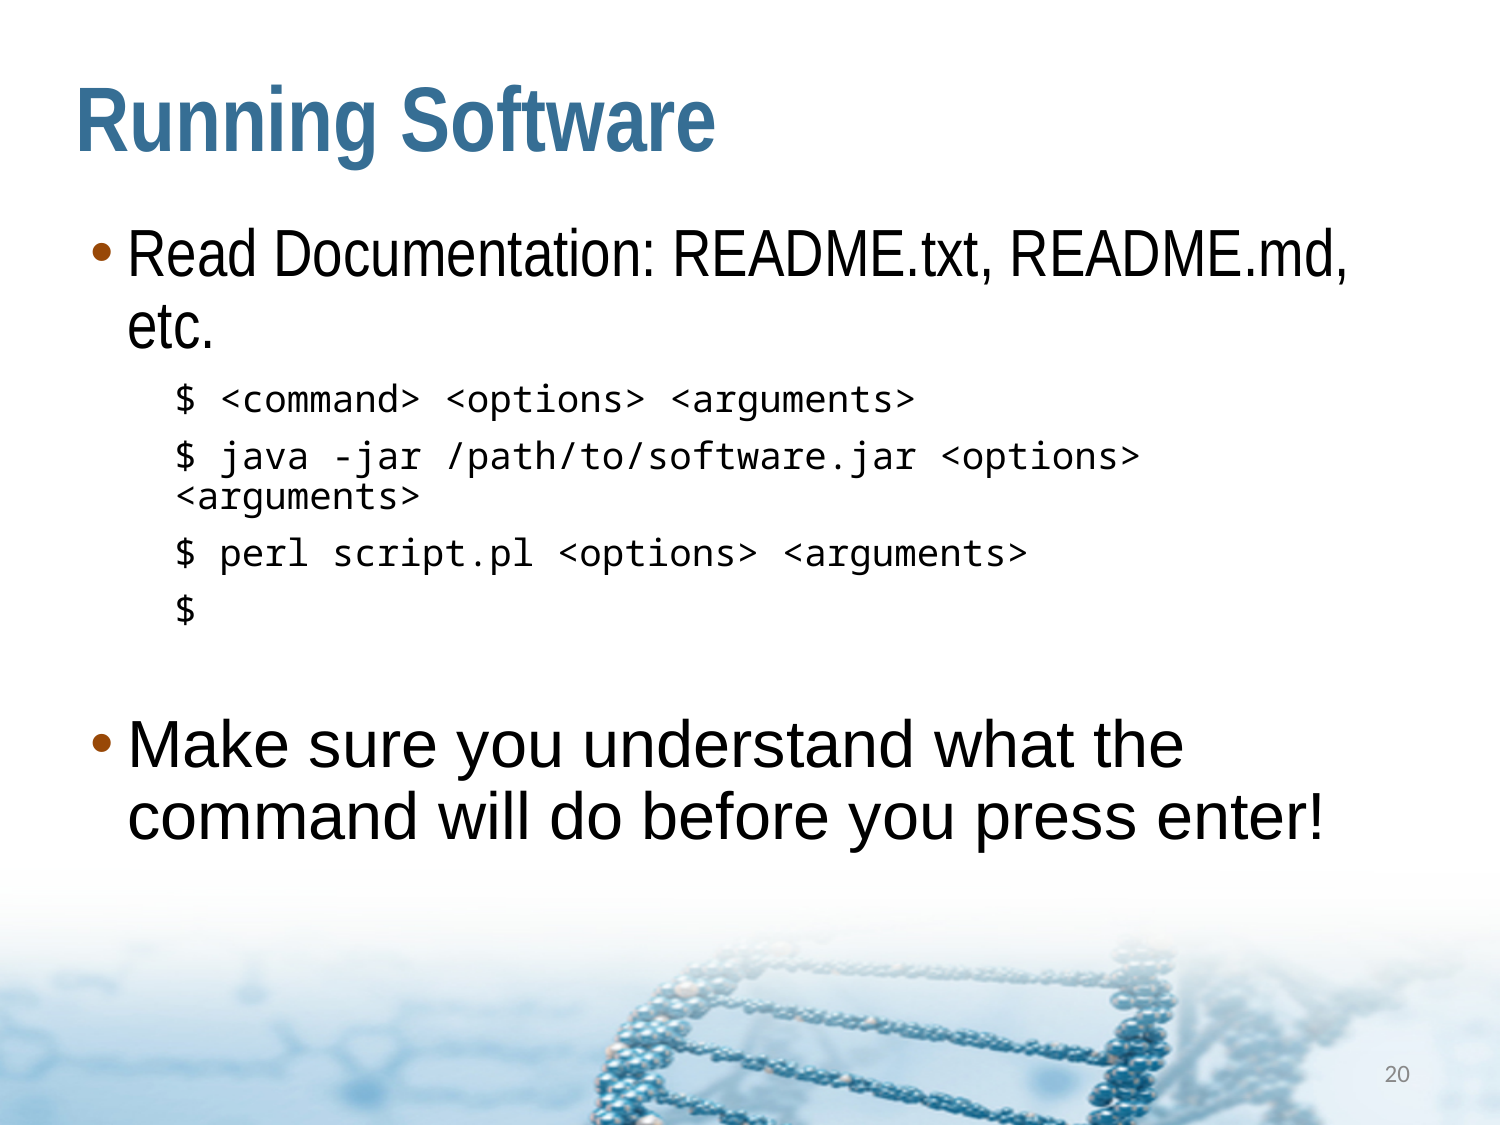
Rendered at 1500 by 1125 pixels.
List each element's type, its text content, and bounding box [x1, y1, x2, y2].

slide_number 20 [1074, 1042, 1425, 1103]
list Read Documentation: README.txt, README.md, etc. $ <command> <options> <arguments> $ java -jar /path/to/software.jar <options> <arguments> $ perl script.pl <options> <arguments> $ Make sure you understand what the command will do before you press enter! [75, 211, 1425, 998]
title Running Software [60, 20, 1455, 209]
picture [0, 862, 1500, 1125]
